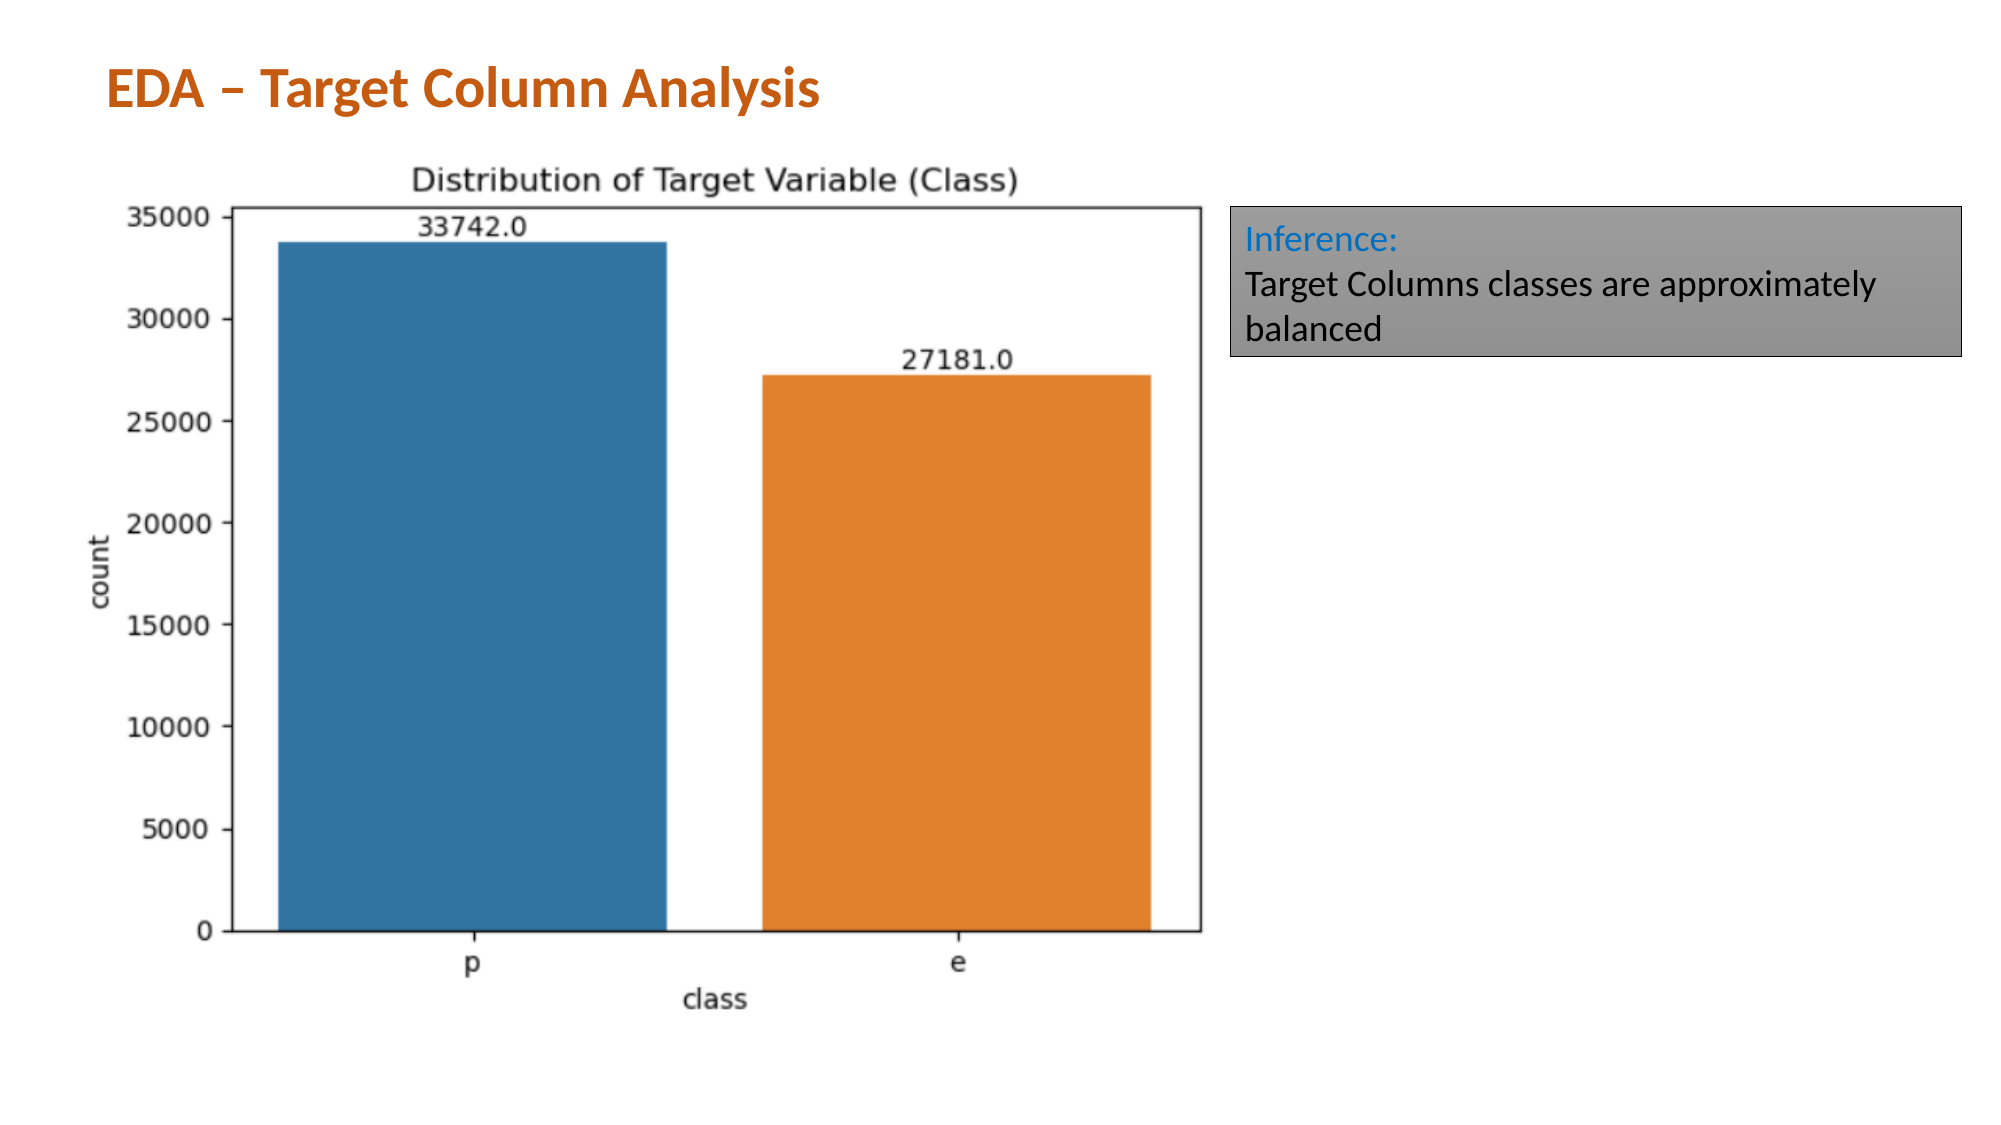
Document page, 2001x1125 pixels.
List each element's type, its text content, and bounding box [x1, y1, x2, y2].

text_box Inference: Target Columns classes are approximately balanced [1335, 206, 1962, 357]
text_box EDA – Target Column Analysis [91, 41, 836, 127]
picture [52, 139, 1335, 1047]
